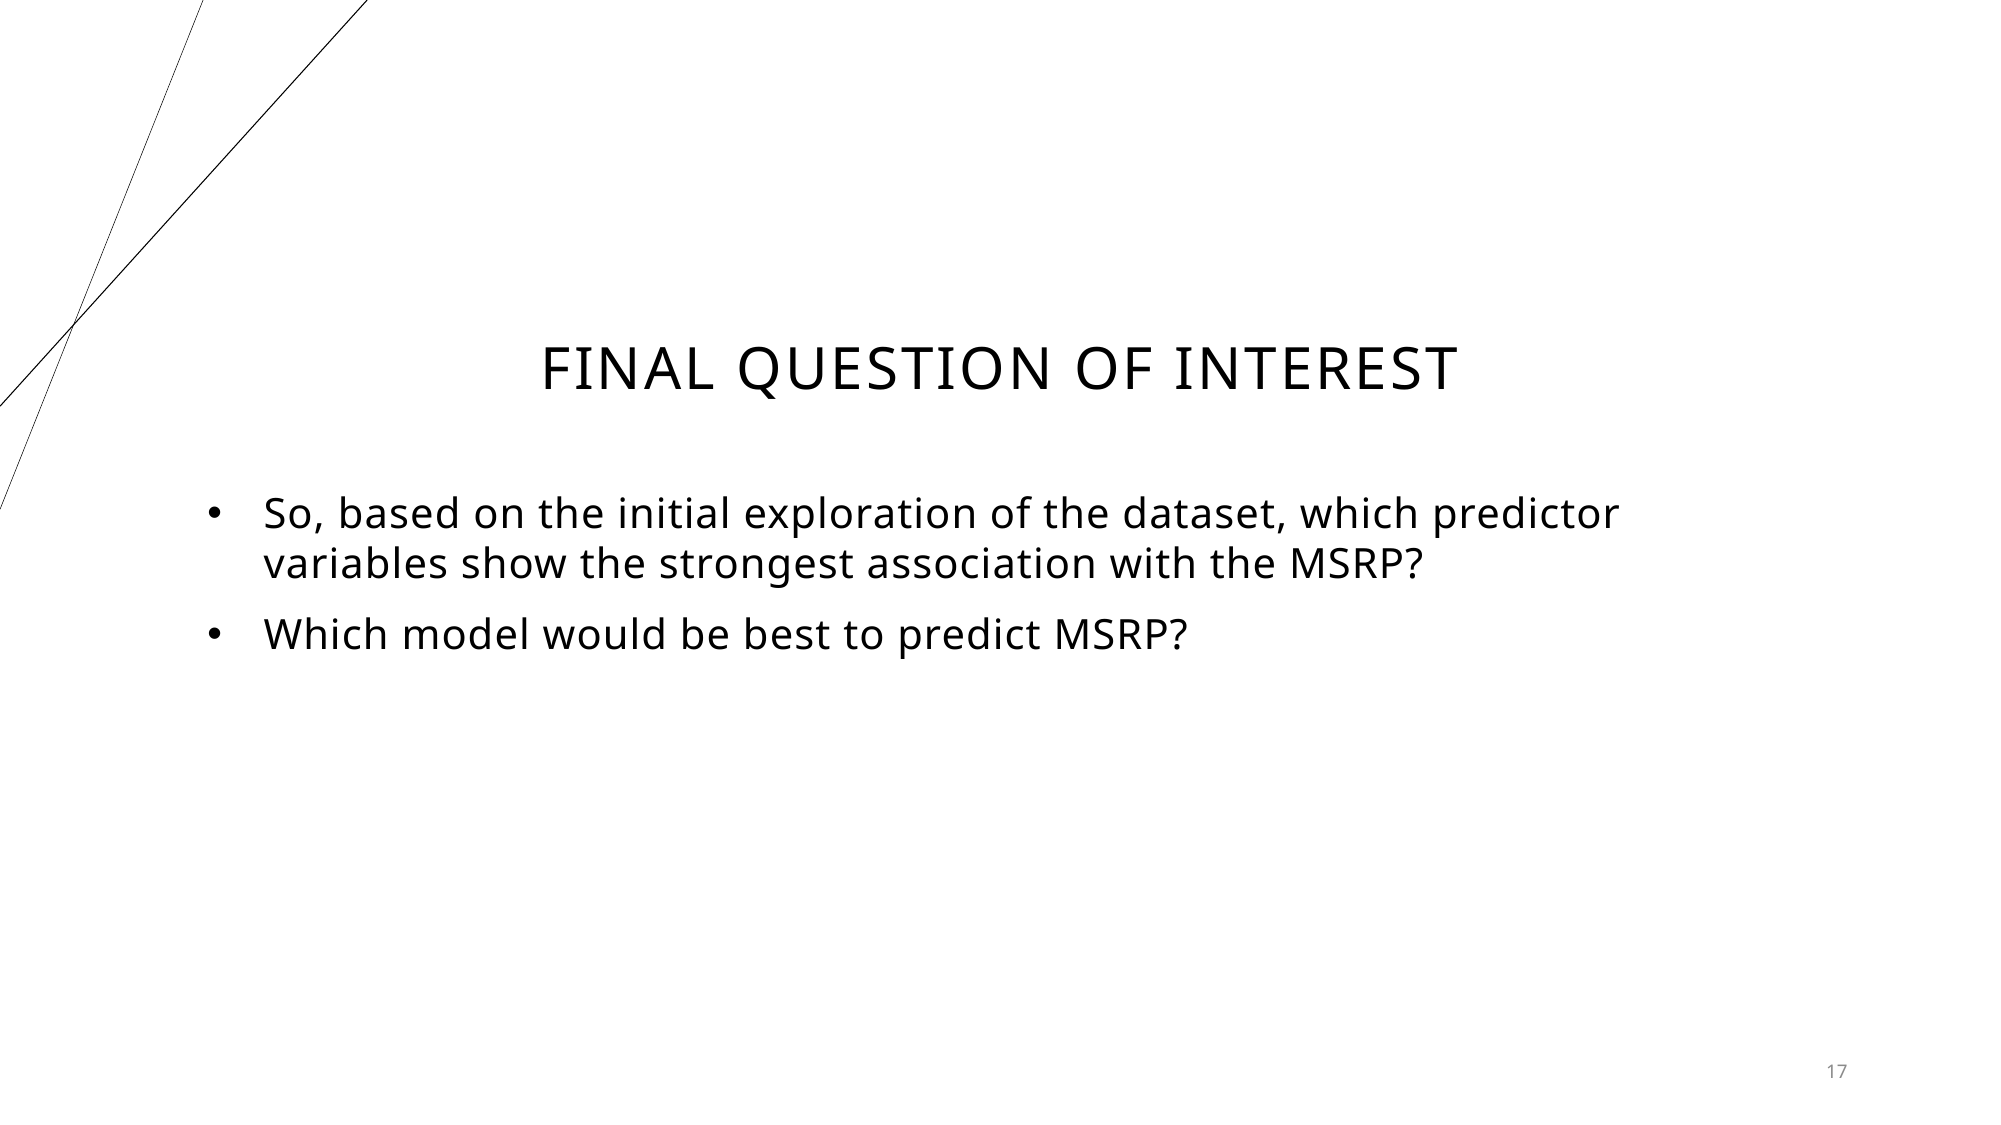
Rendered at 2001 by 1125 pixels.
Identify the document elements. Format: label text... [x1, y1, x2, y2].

slide_number 17 [1412, 1042, 1863, 1103]
list So, based on the initial exploration of the dataset, which predictor variables show the strongest association with the MSRP? Which model would be best to predict MSRP? [192, 479, 1808, 966]
title Final Question of interest [309, 261, 1691, 479]
